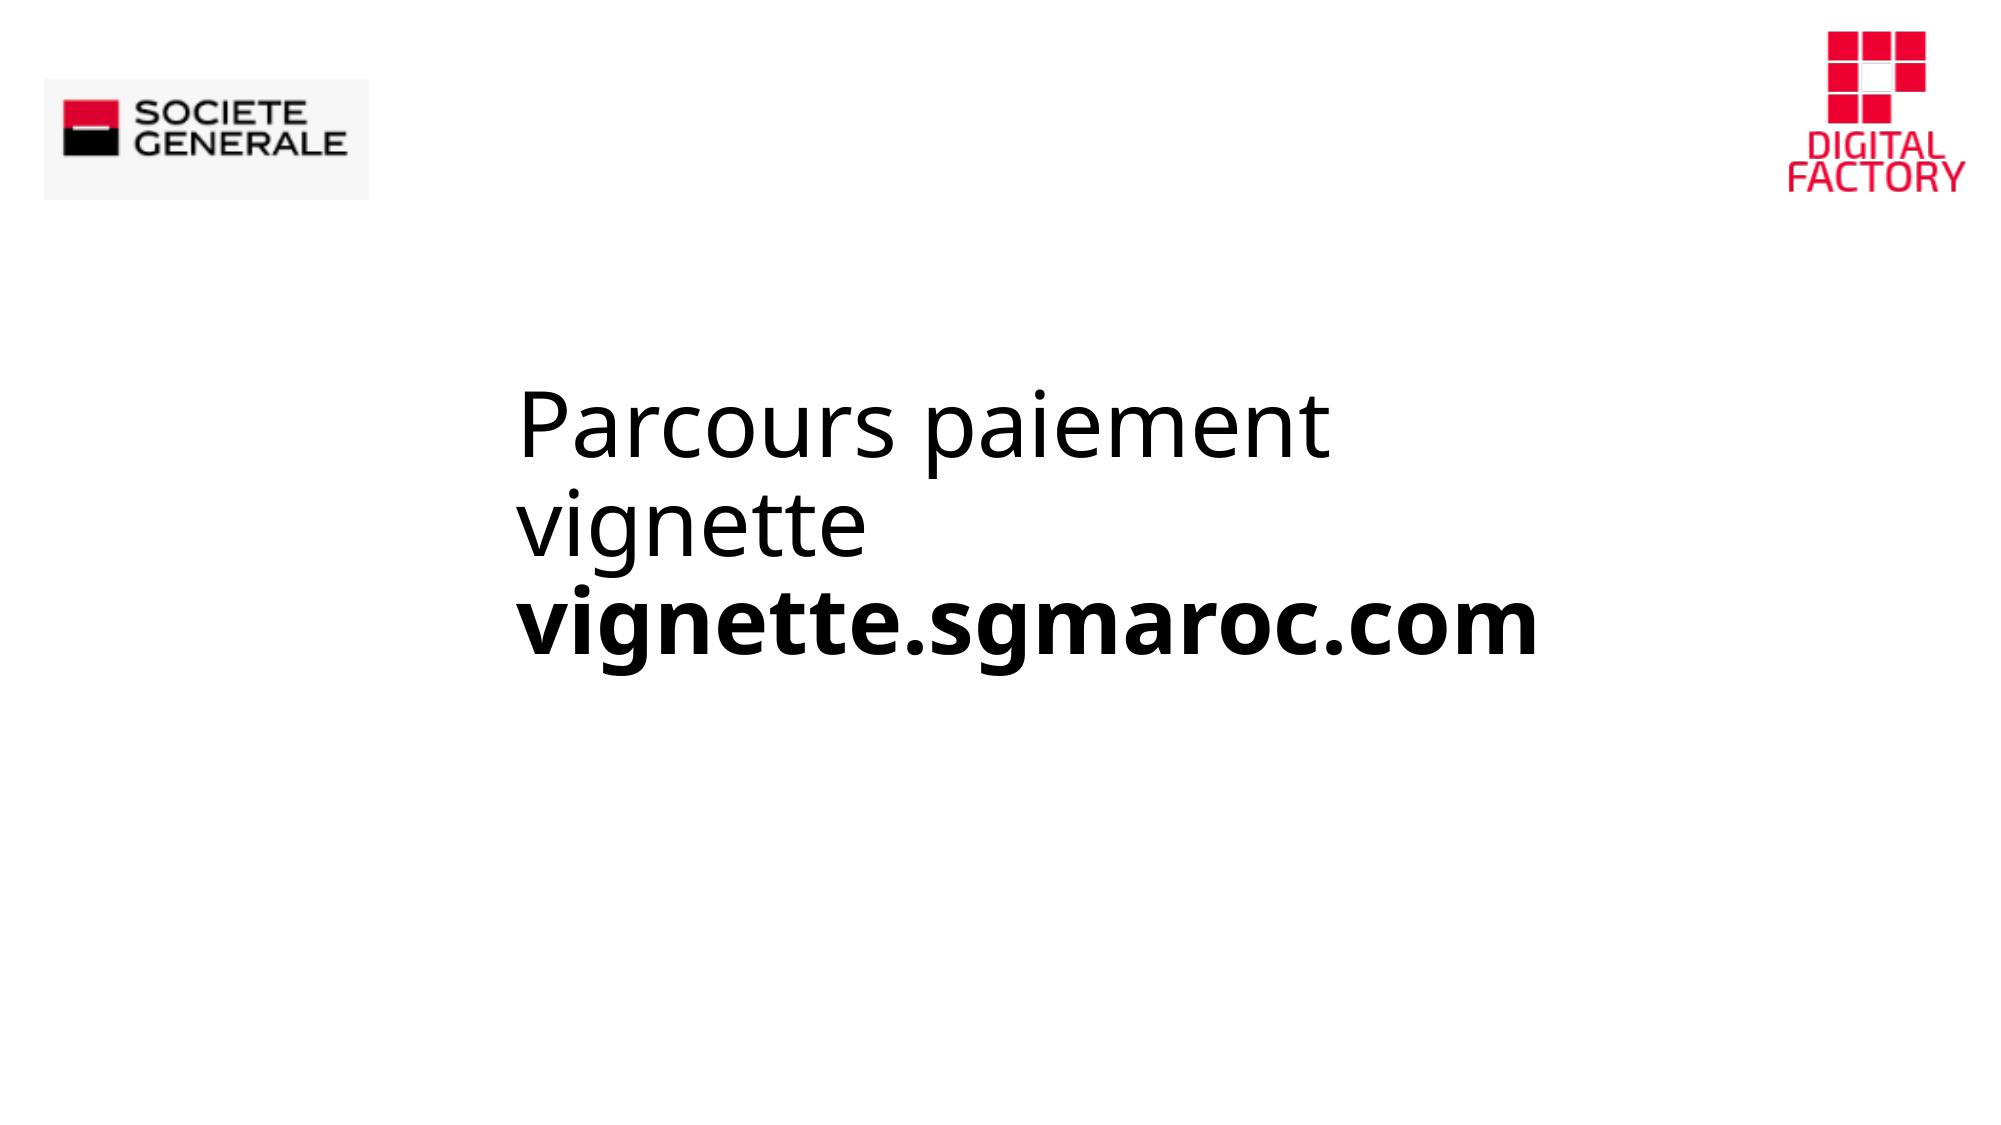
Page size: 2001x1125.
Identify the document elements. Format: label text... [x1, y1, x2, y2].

title Parcours paiement vignette vignette.sgmaroc.com [501, 417, 1558, 635]
picture [1785, 25, 1969, 200]
picture [39, 79, 369, 200]
